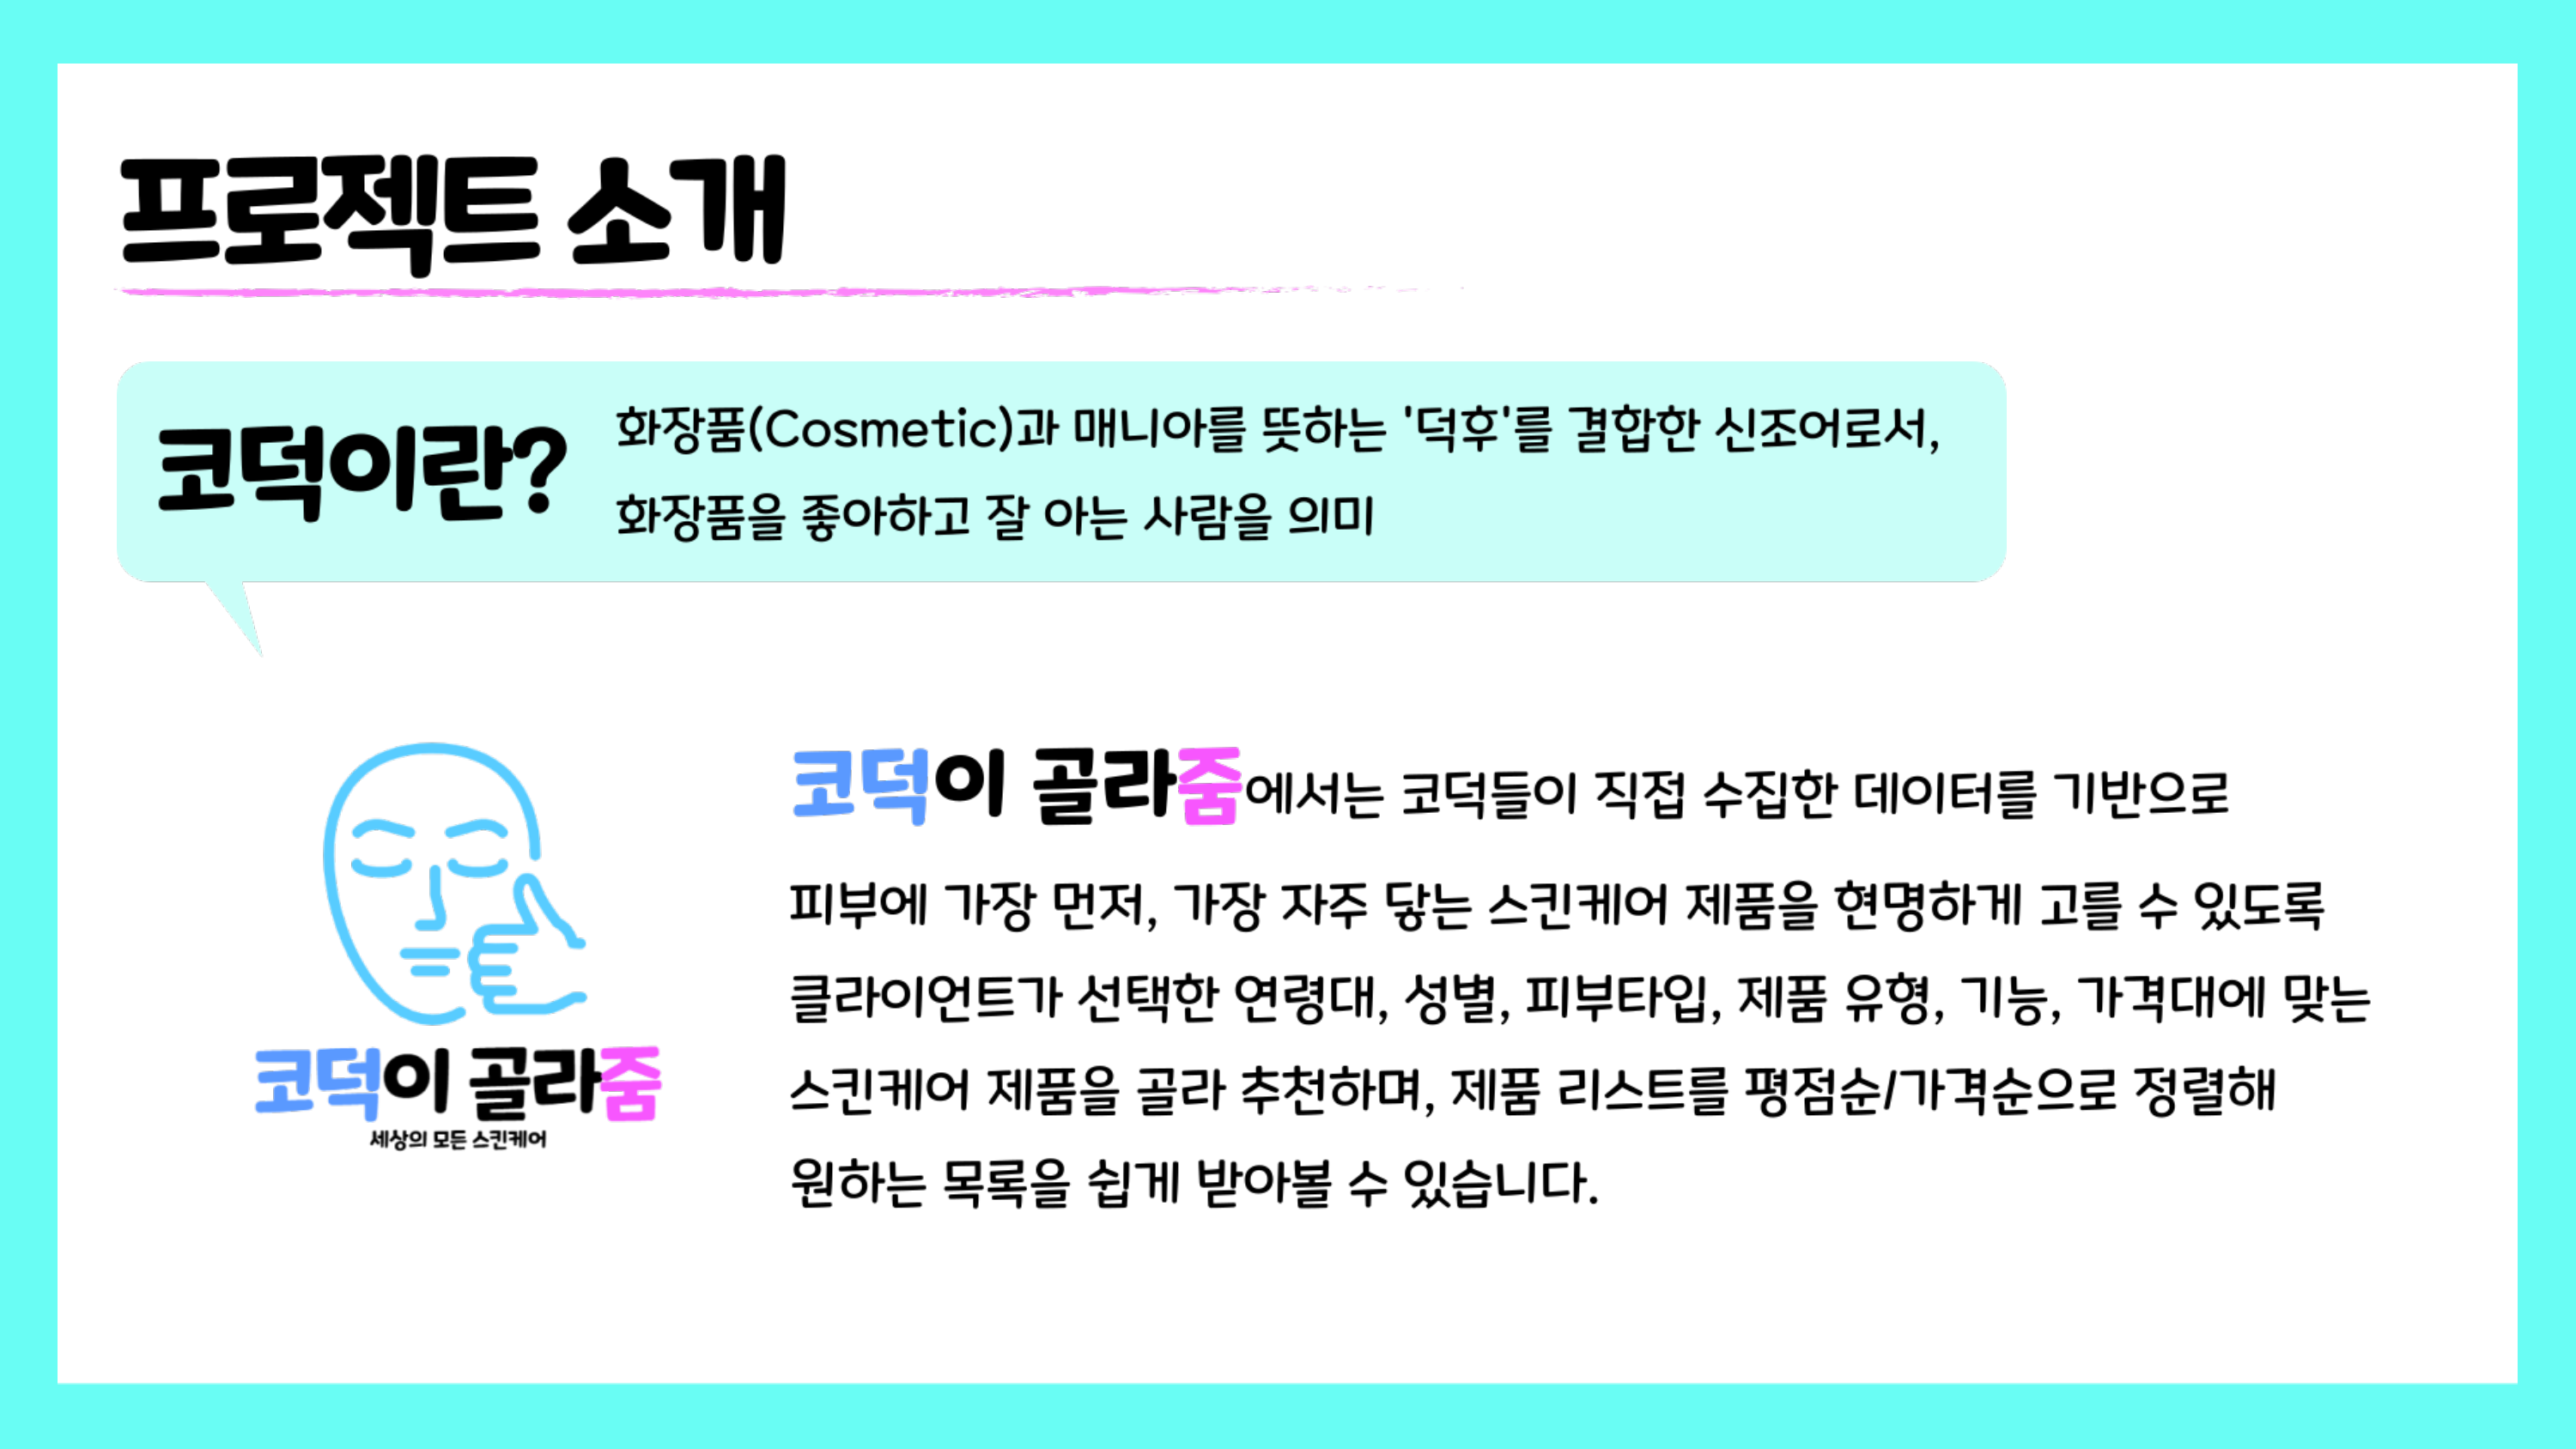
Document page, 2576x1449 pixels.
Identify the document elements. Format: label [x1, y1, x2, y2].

picture [137, 380, 1966, 585]
text_box [58, 64, 2518, 1385]
text_box [117, 361, 2008, 658]
text_box [113, 285, 1466, 300]
picture [96, 98, 854, 347]
picture [776, 712, 2427, 1270]
text_box [204, 697, 703, 1197]
